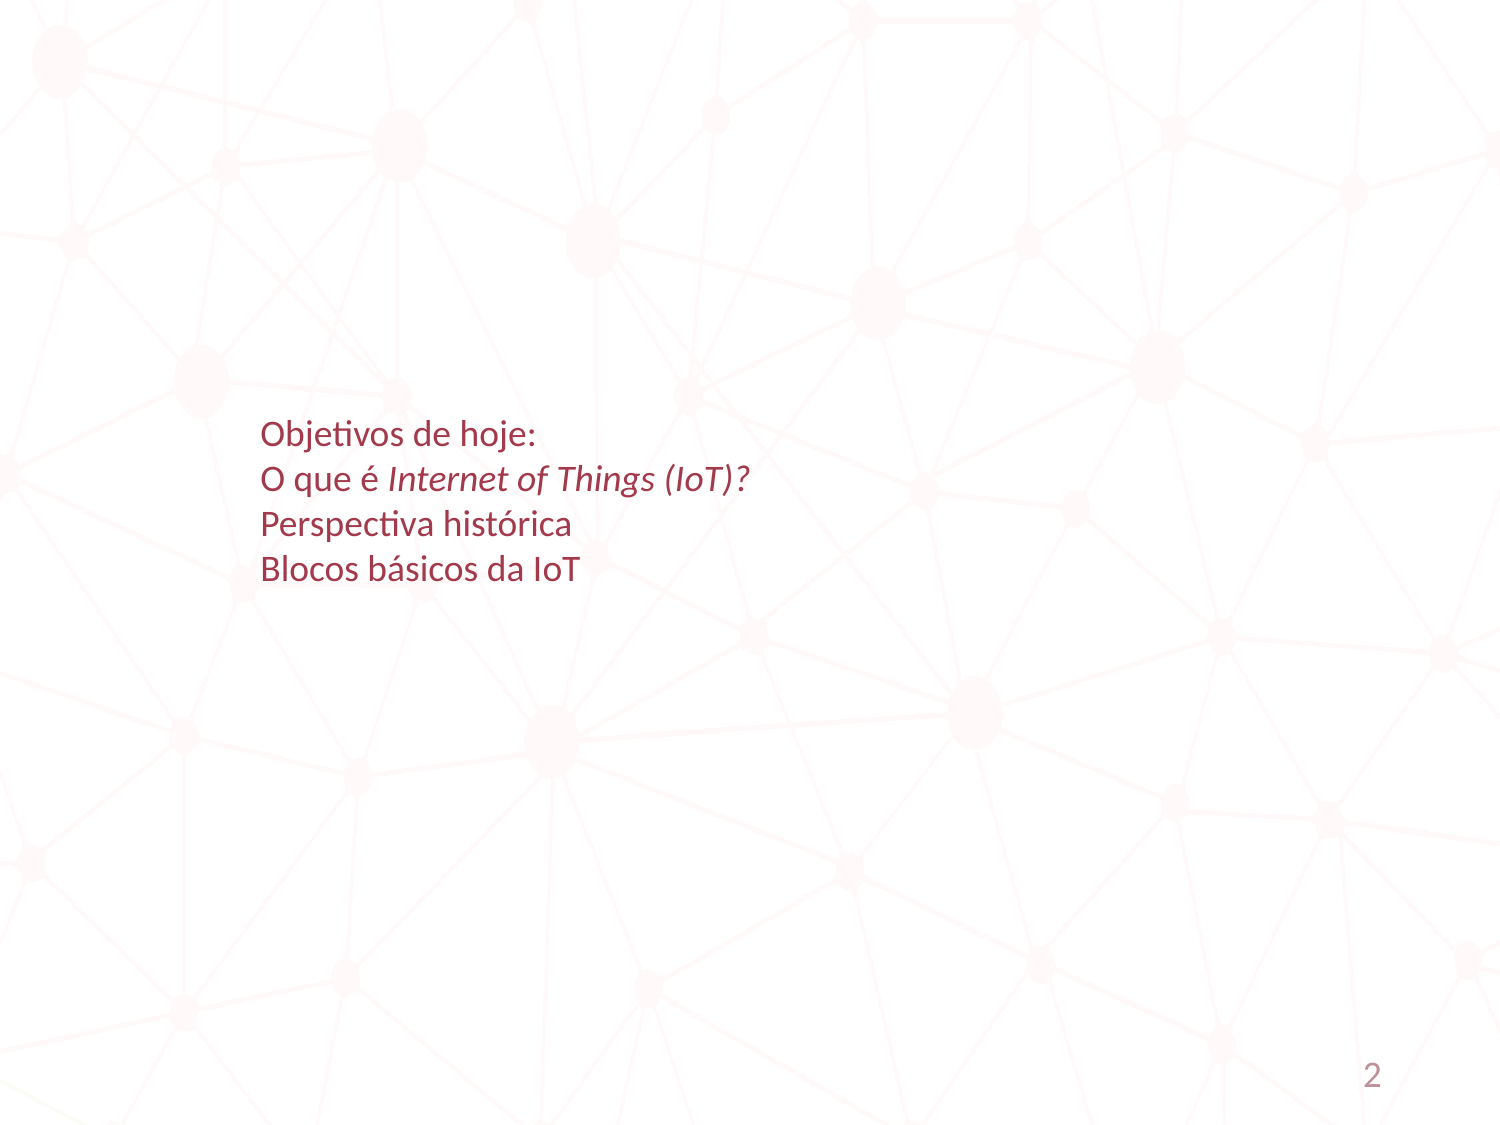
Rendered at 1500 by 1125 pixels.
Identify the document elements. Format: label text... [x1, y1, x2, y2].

slide_number 2 [1059, 1042, 1397, 1103]
text_box Objetivos de hoje: O que é Internet of Things (IoT)? Perspectiva histórica Blocos básicos da IoT [245, 401, 1125, 597]
